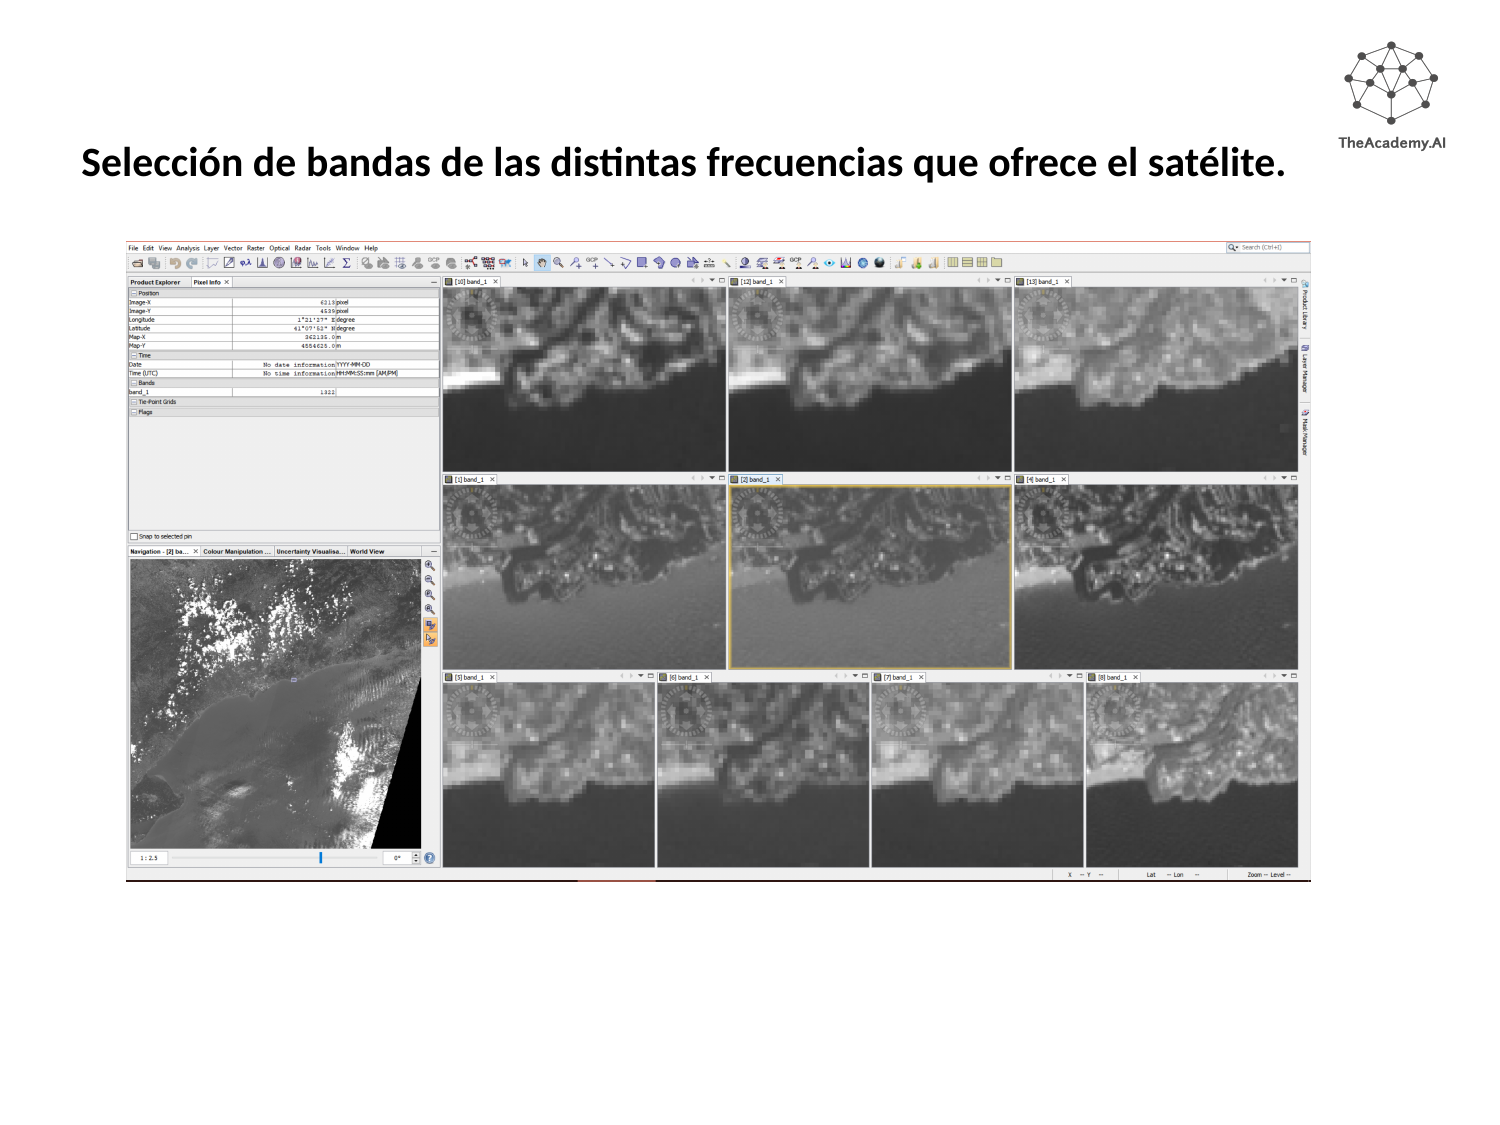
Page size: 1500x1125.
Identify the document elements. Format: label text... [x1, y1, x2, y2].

picture [126, 241, 1311, 883]
picture [1302, 27, 1476, 178]
text_box Selección de bandas de las distintas frecuencias que ofrece el satélite. [66, 127, 1317, 192]
